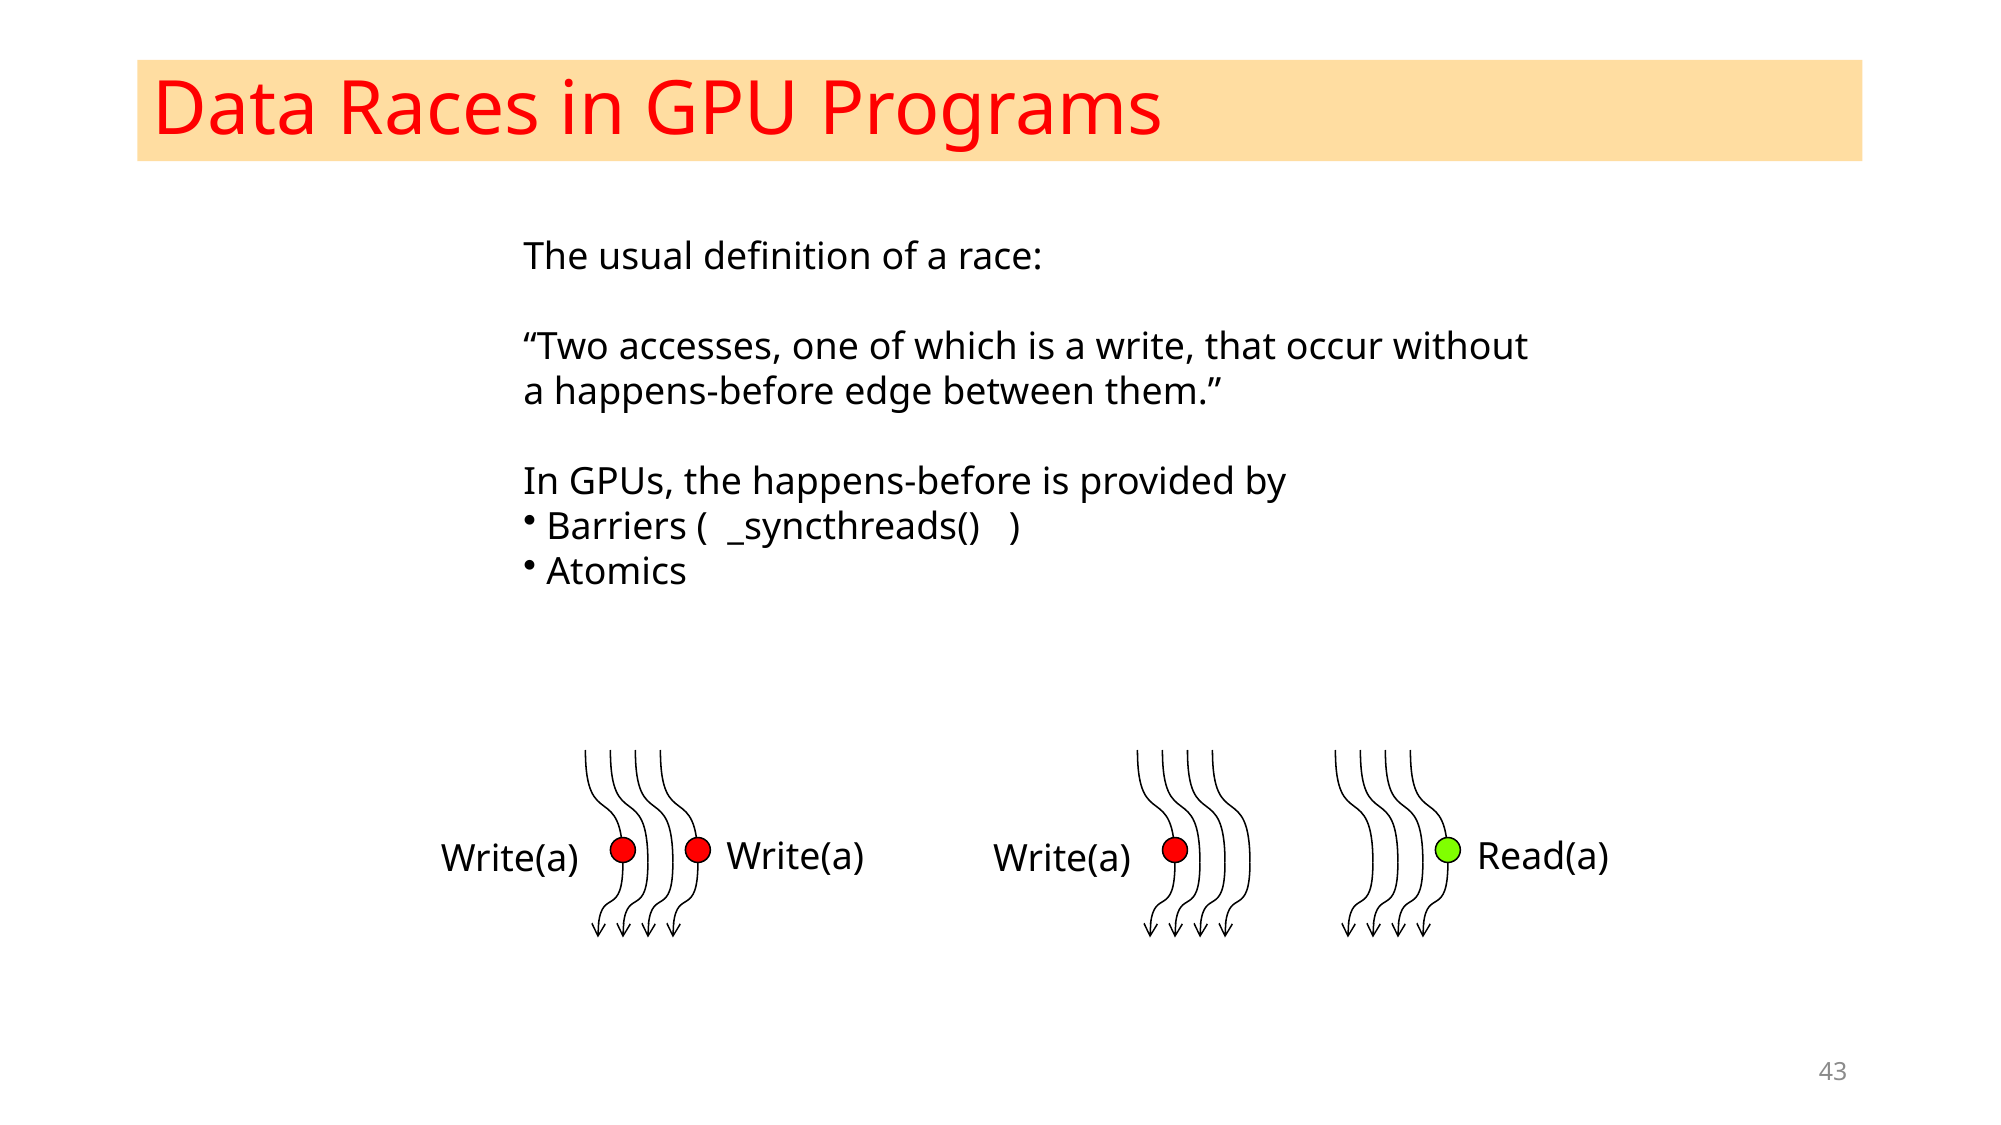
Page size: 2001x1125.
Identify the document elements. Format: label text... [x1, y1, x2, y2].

text_box Write(a) [426, 826, 585, 887]
text_box Write(a) [978, 826, 1137, 887]
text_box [1137, 749, 1250, 938]
text_box [1448, 837, 1461, 863]
text_box The usual definition of a race: “Two accesses, one of which is a write, that occur without a happens-before edge between them.” In GPUs, the happens-before is provided by Barriers ( _syncthreads() ) Atomics [508, 224, 1554, 600]
text_box Write(a) [711, 824, 880, 885]
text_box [585, 749, 698, 938]
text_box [1335, 749, 1448, 938]
text_box Read(a) [1462, 824, 1624, 885]
title Data Races in GPU Programs [137, 59, 1863, 162]
slide_number 43 [1412, 1042, 1863, 1103]
text_box [698, 837, 711, 863]
